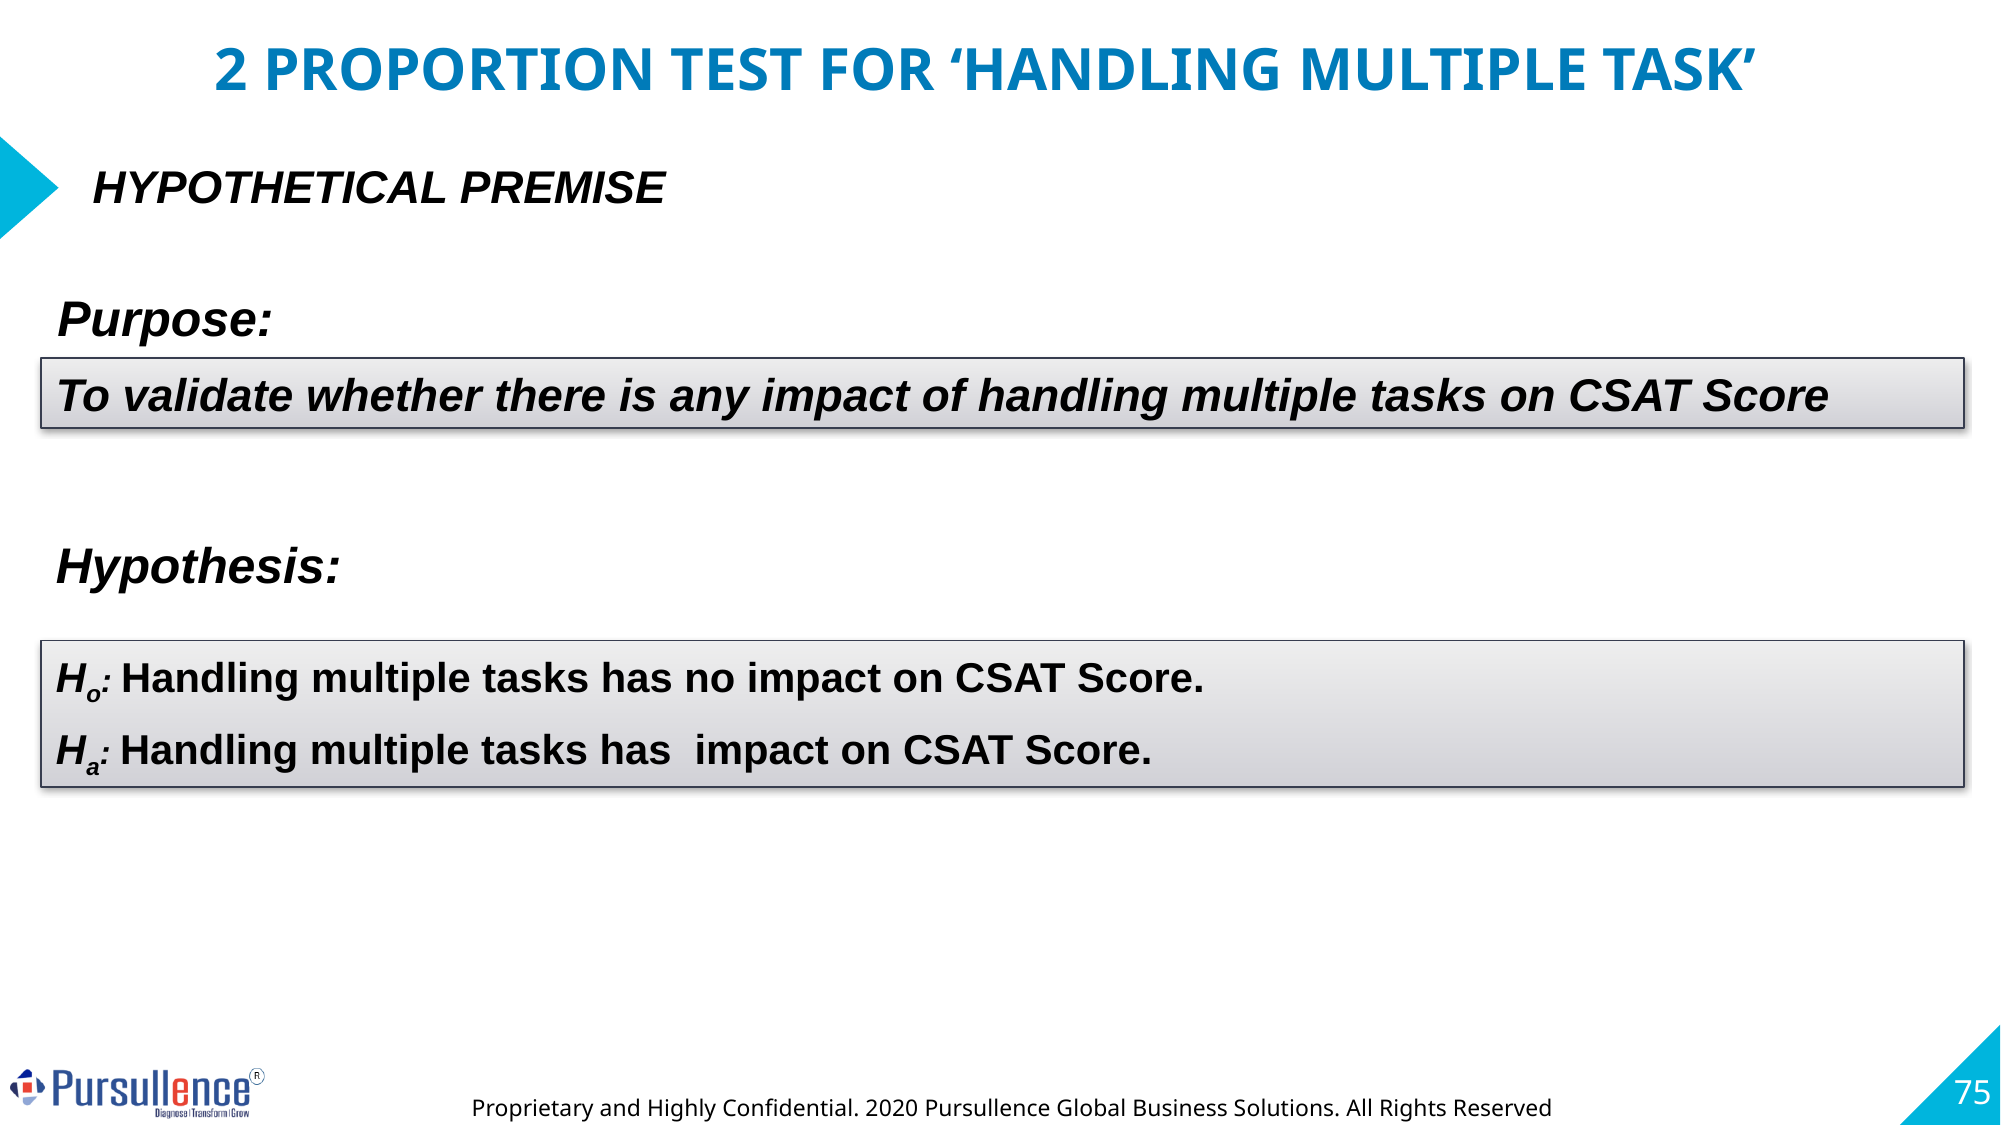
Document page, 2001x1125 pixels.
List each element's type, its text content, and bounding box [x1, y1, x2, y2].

text_box Proprietary and Highly Confidential. 2020 Pursullence Global Business Solutions. All Rights Reserved [456, 1085, 1734, 1125]
text_box Hypothesis: [41, 526, 842, 602]
text_box HYPOTHETICAL PREMISE [78, 150, 878, 221]
text_box Ho: Handling multiple tasks has no impact on CSAT Score. Ha: Handling multiple tasks has impact on CSAT Score. [40, 640, 1965, 788]
slide_number 75 [1891, 1014, 1992, 1117]
text_box 2 PROPORTION TEST FOR ‘HANDLING MULTIPLE TASK’ [0, 0, 1992, 144]
text_box To validate whether there is any impact of handling multiple tasks on CSAT Score [40, 357, 1965, 429]
text_box Purpose: [42, 278, 289, 354]
picture [0, 1061, 265, 1122]
